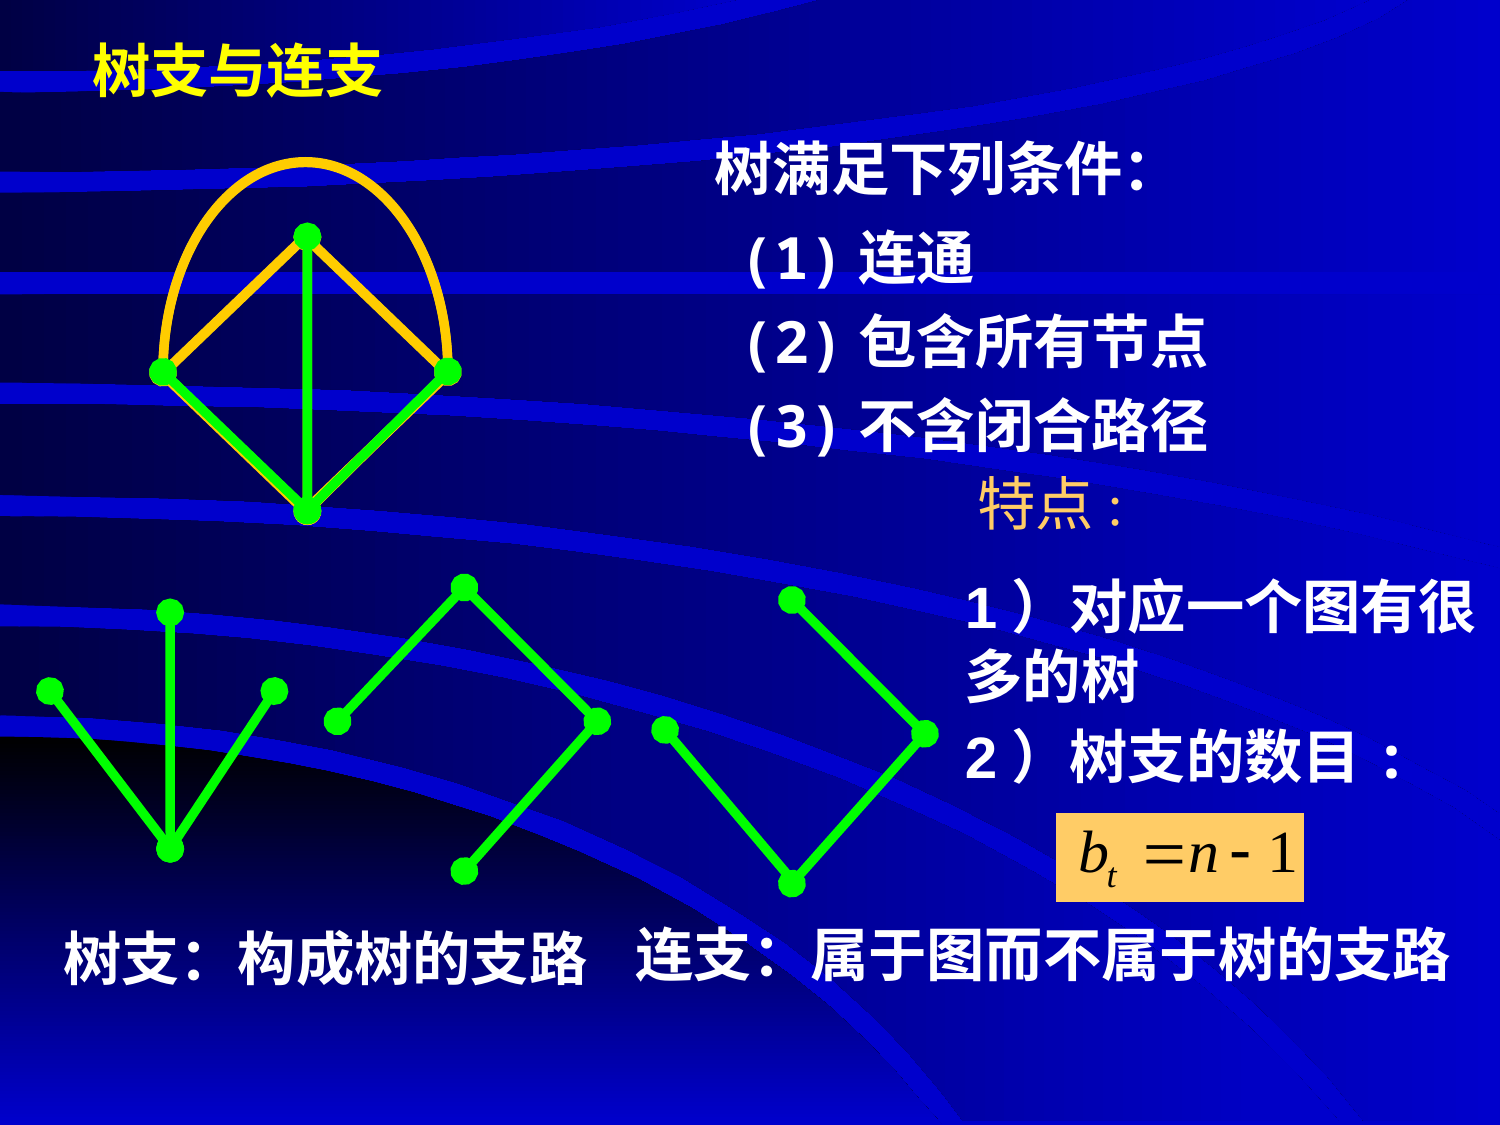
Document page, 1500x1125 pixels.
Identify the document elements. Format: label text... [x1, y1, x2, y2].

text_box (1)连通 (2)包含所有节点 (3)不含闭合路径 [725, 199, 1434, 467]
text_box 连支：属于图而不属于树的支路 [620, 911, 1467, 996]
text_box 树满足下列条件： [699, 125, 1400, 210]
text_box 1）对应一个图有很多的树 [950, 562, 1500, 718]
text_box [664, 599, 926, 884]
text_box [49, 612, 275, 849]
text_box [337, 587, 598, 872]
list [1055, 812, 1305, 903]
title 树支与连支 [49, 0, 1401, 138]
text_box 树支：构成树的支路 [48, 914, 603, 1000]
text_box 2）树支的数目: [950, 718, 1500, 798]
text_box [162, 161, 449, 511]
text_box 特点: [962, 449, 1175, 555]
